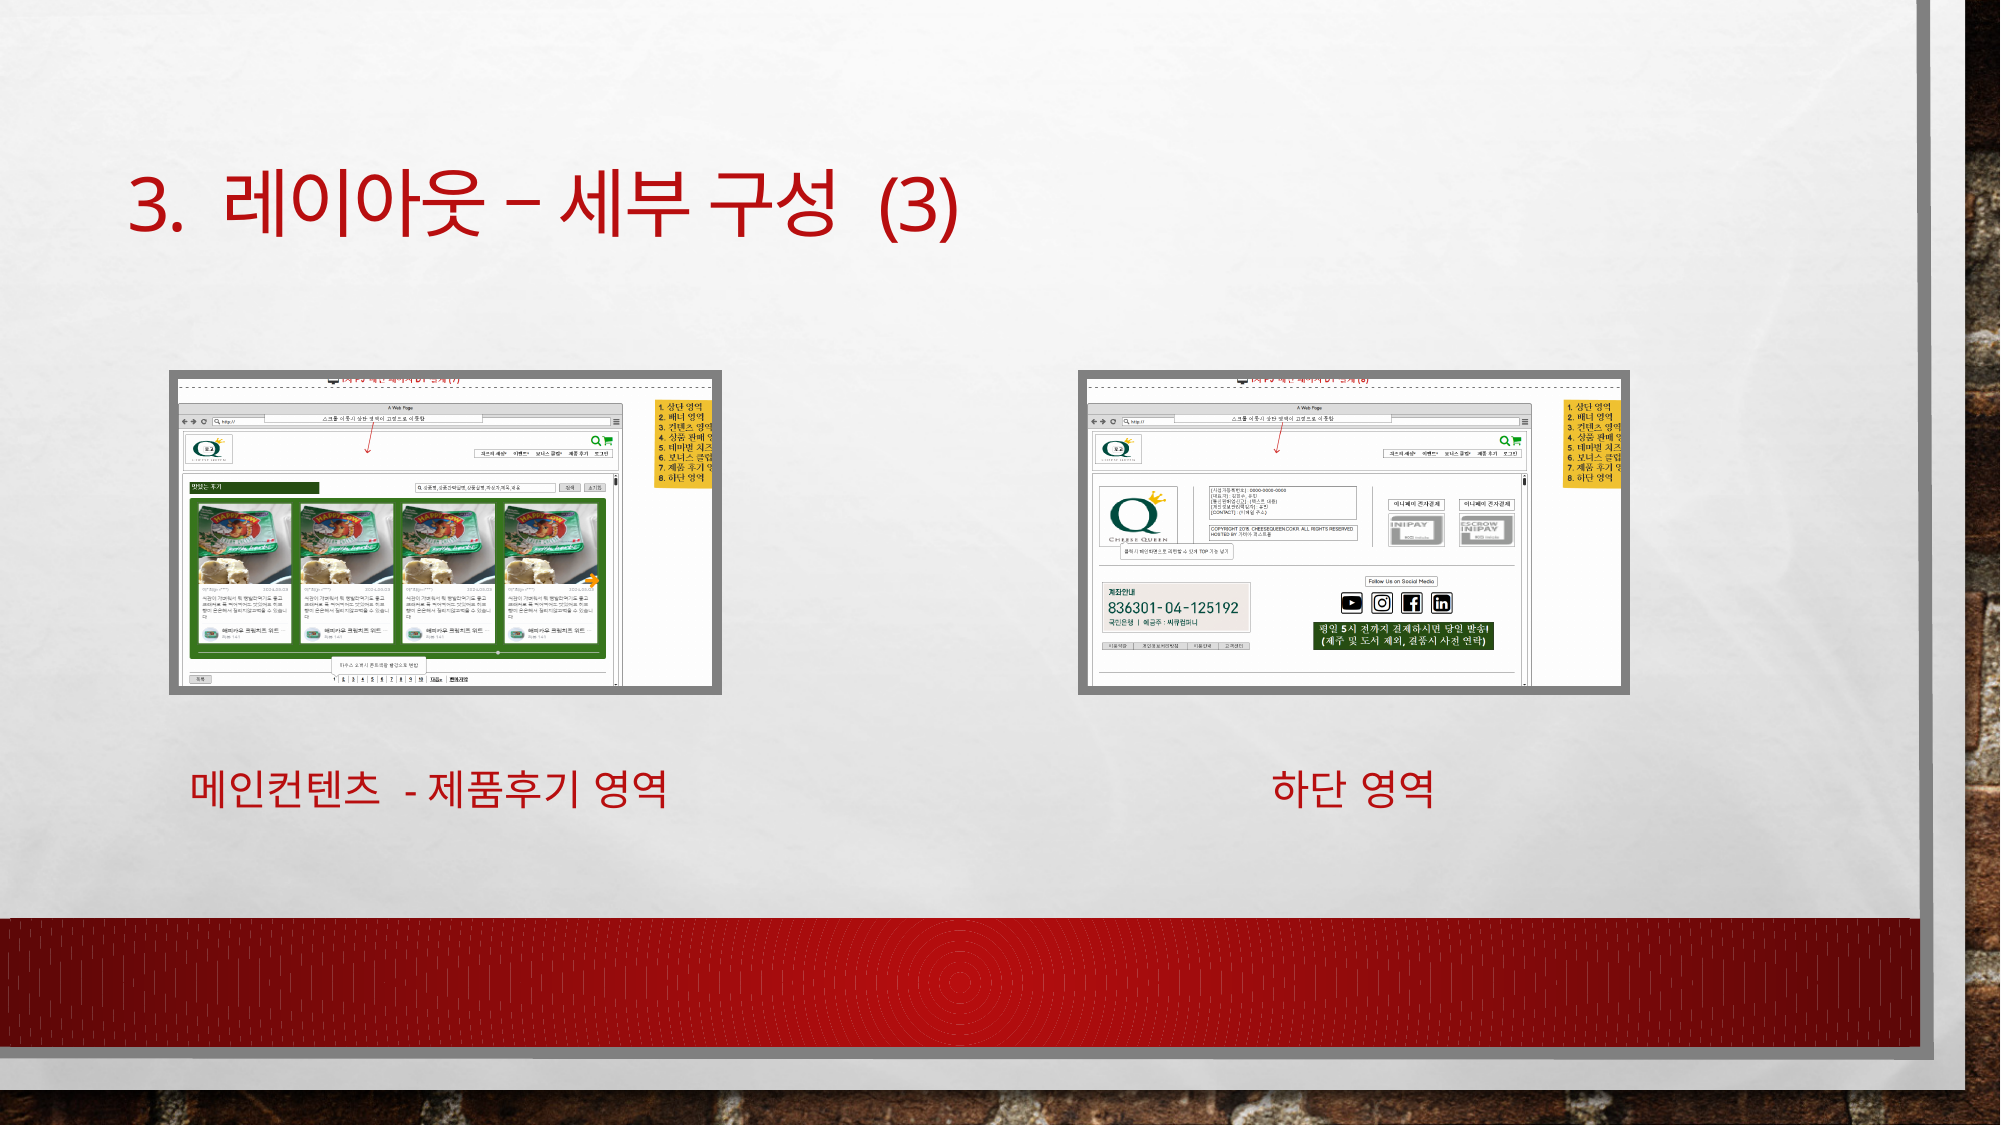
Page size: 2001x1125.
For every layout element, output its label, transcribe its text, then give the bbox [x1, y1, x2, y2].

picture [0, 0, 2000, 1125]
list 메인컨텐츠 -제품후기 영역 [120, 706, 740, 878]
title 3. 레이아웃 – 세부 구성 (3) [112, 112, 1818, 302]
list 하단 영역 [1044, 706, 1664, 878]
picture [1082, 374, 1626, 691]
picture [173, 374, 718, 691]
